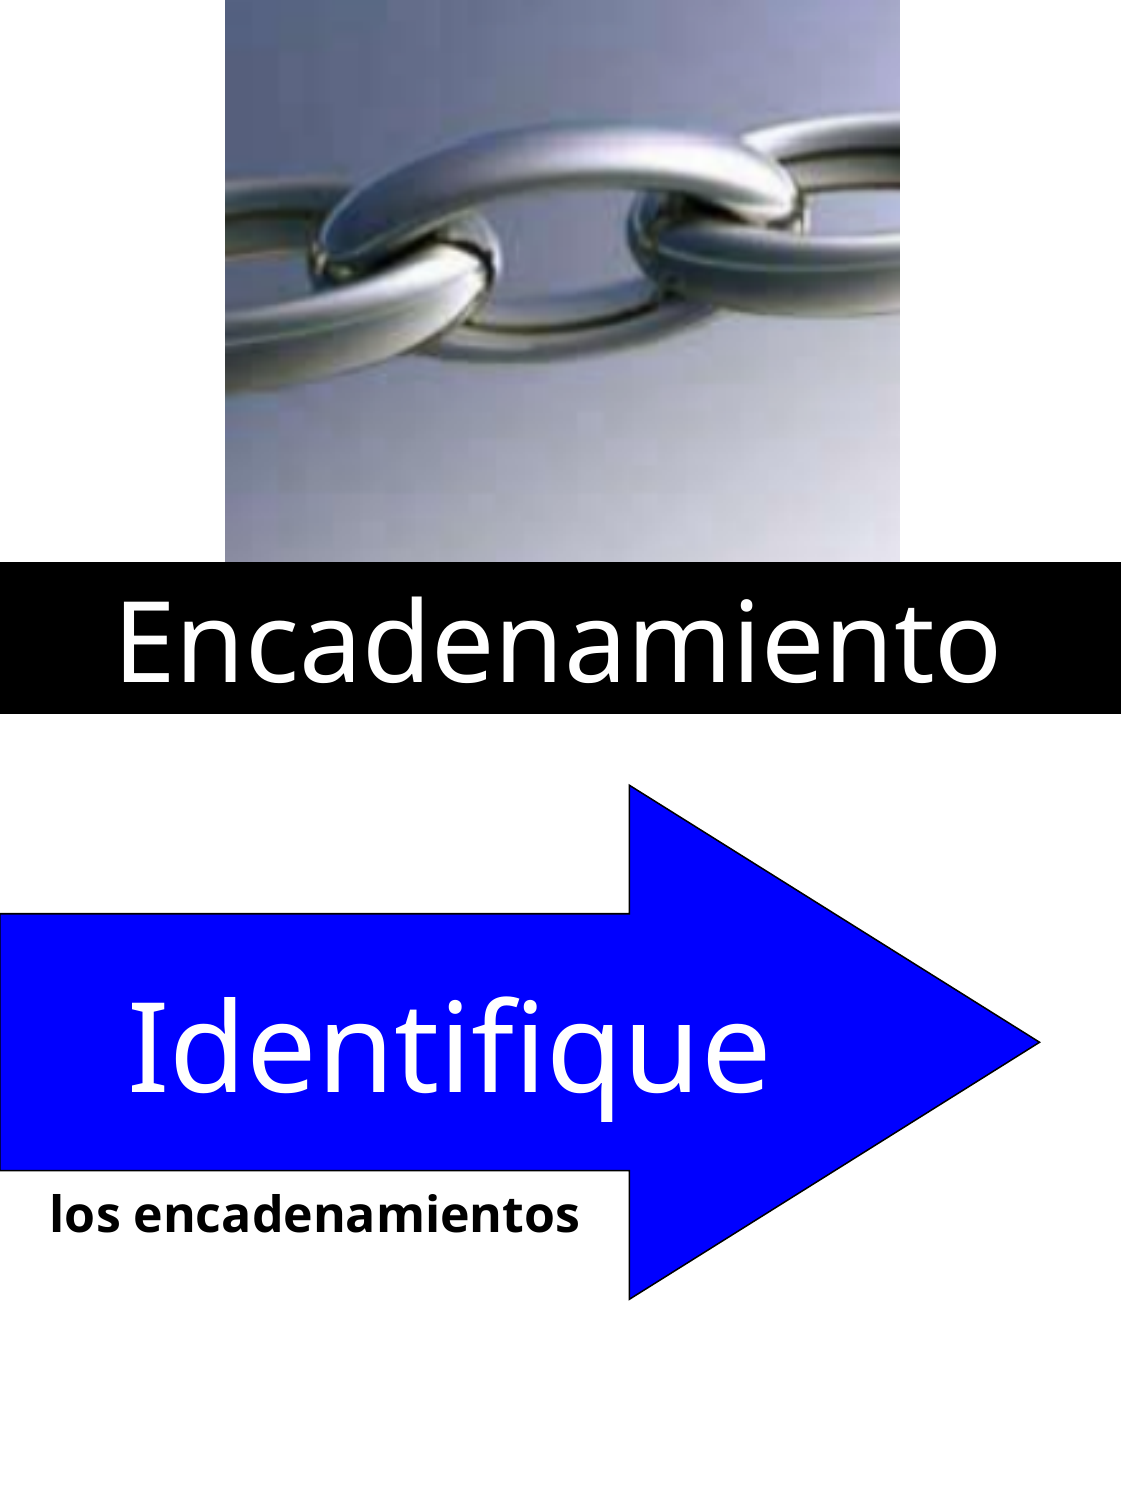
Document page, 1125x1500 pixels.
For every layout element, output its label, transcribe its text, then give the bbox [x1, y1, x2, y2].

picture [224, 0, 901, 574]
text_box Identifique [0, 785, 1040, 1300]
text_box los encadenamientos [34, 1174, 596, 1250]
text_box Encadenamiento [0, 563, 1121, 713]
